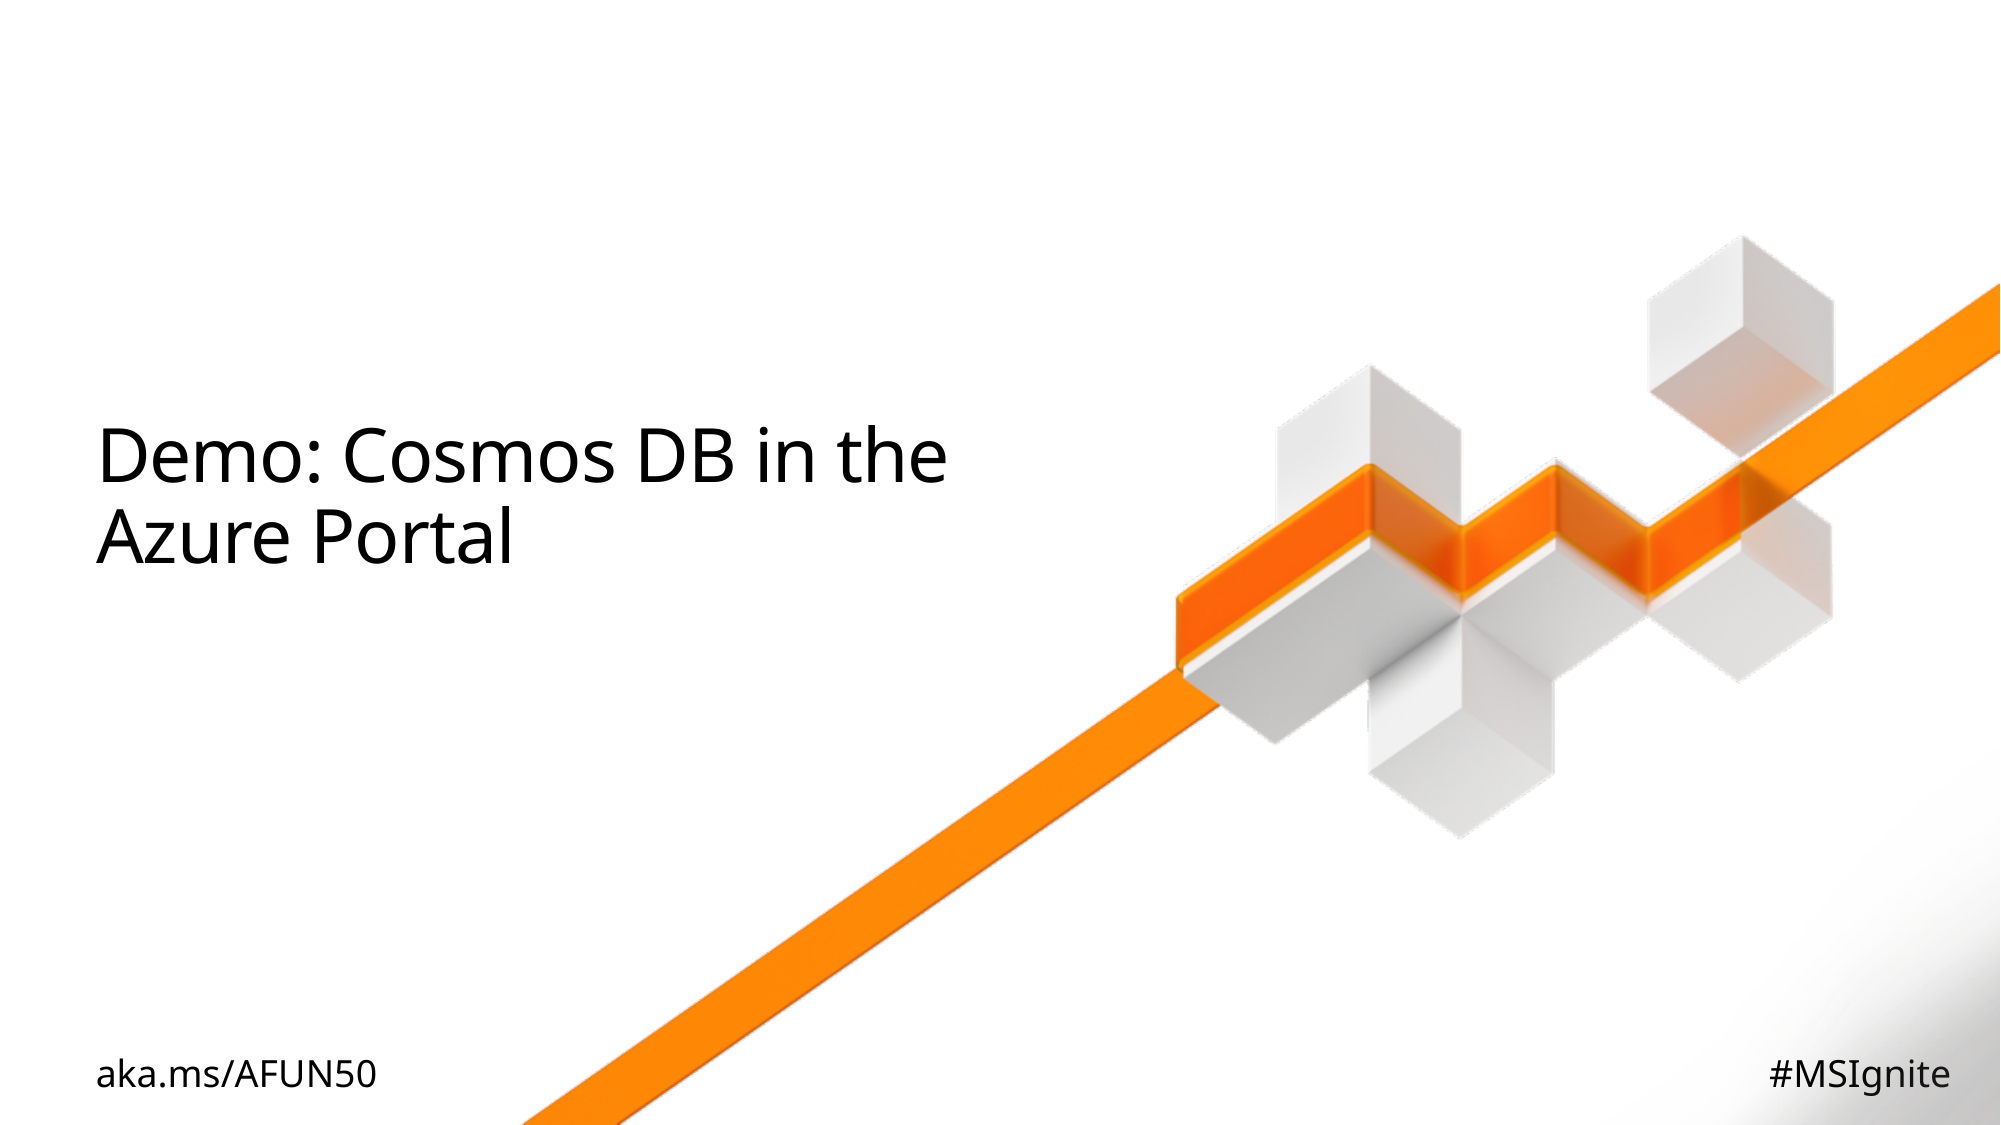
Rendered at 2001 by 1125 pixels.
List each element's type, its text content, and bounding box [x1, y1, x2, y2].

picture [516, 0, 2000, 1125]
title Demo: Cosmos DB in the Azure Portal [96, 415, 1000, 580]
